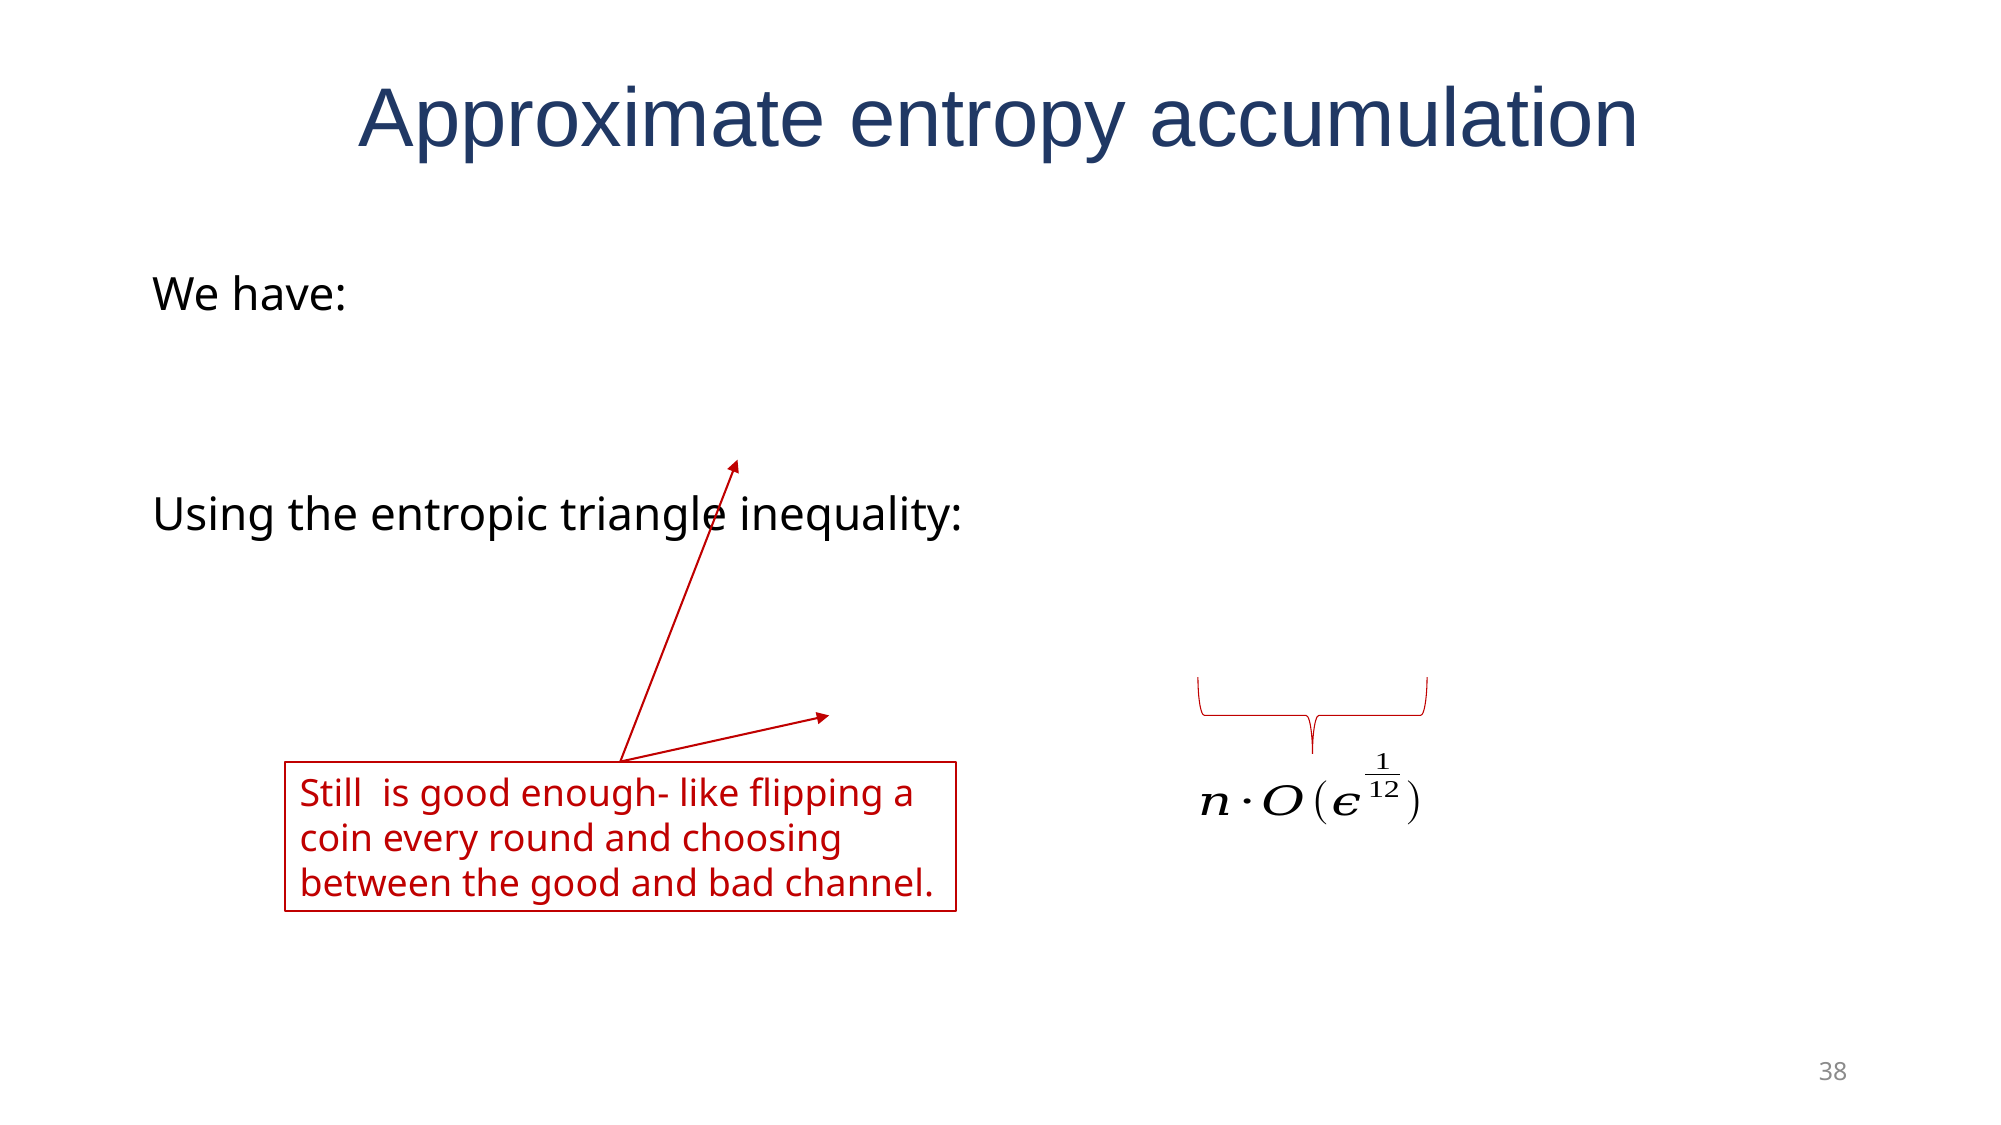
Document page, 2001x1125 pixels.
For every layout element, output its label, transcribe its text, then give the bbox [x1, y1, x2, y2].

text_box [1197, 677, 1428, 754]
title Approximate entropy accumulation [137, 59, 1863, 180]
slide_number 38 [1412, 1042, 1863, 1103]
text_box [738, 715, 830, 762]
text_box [620, 459, 738, 762]
